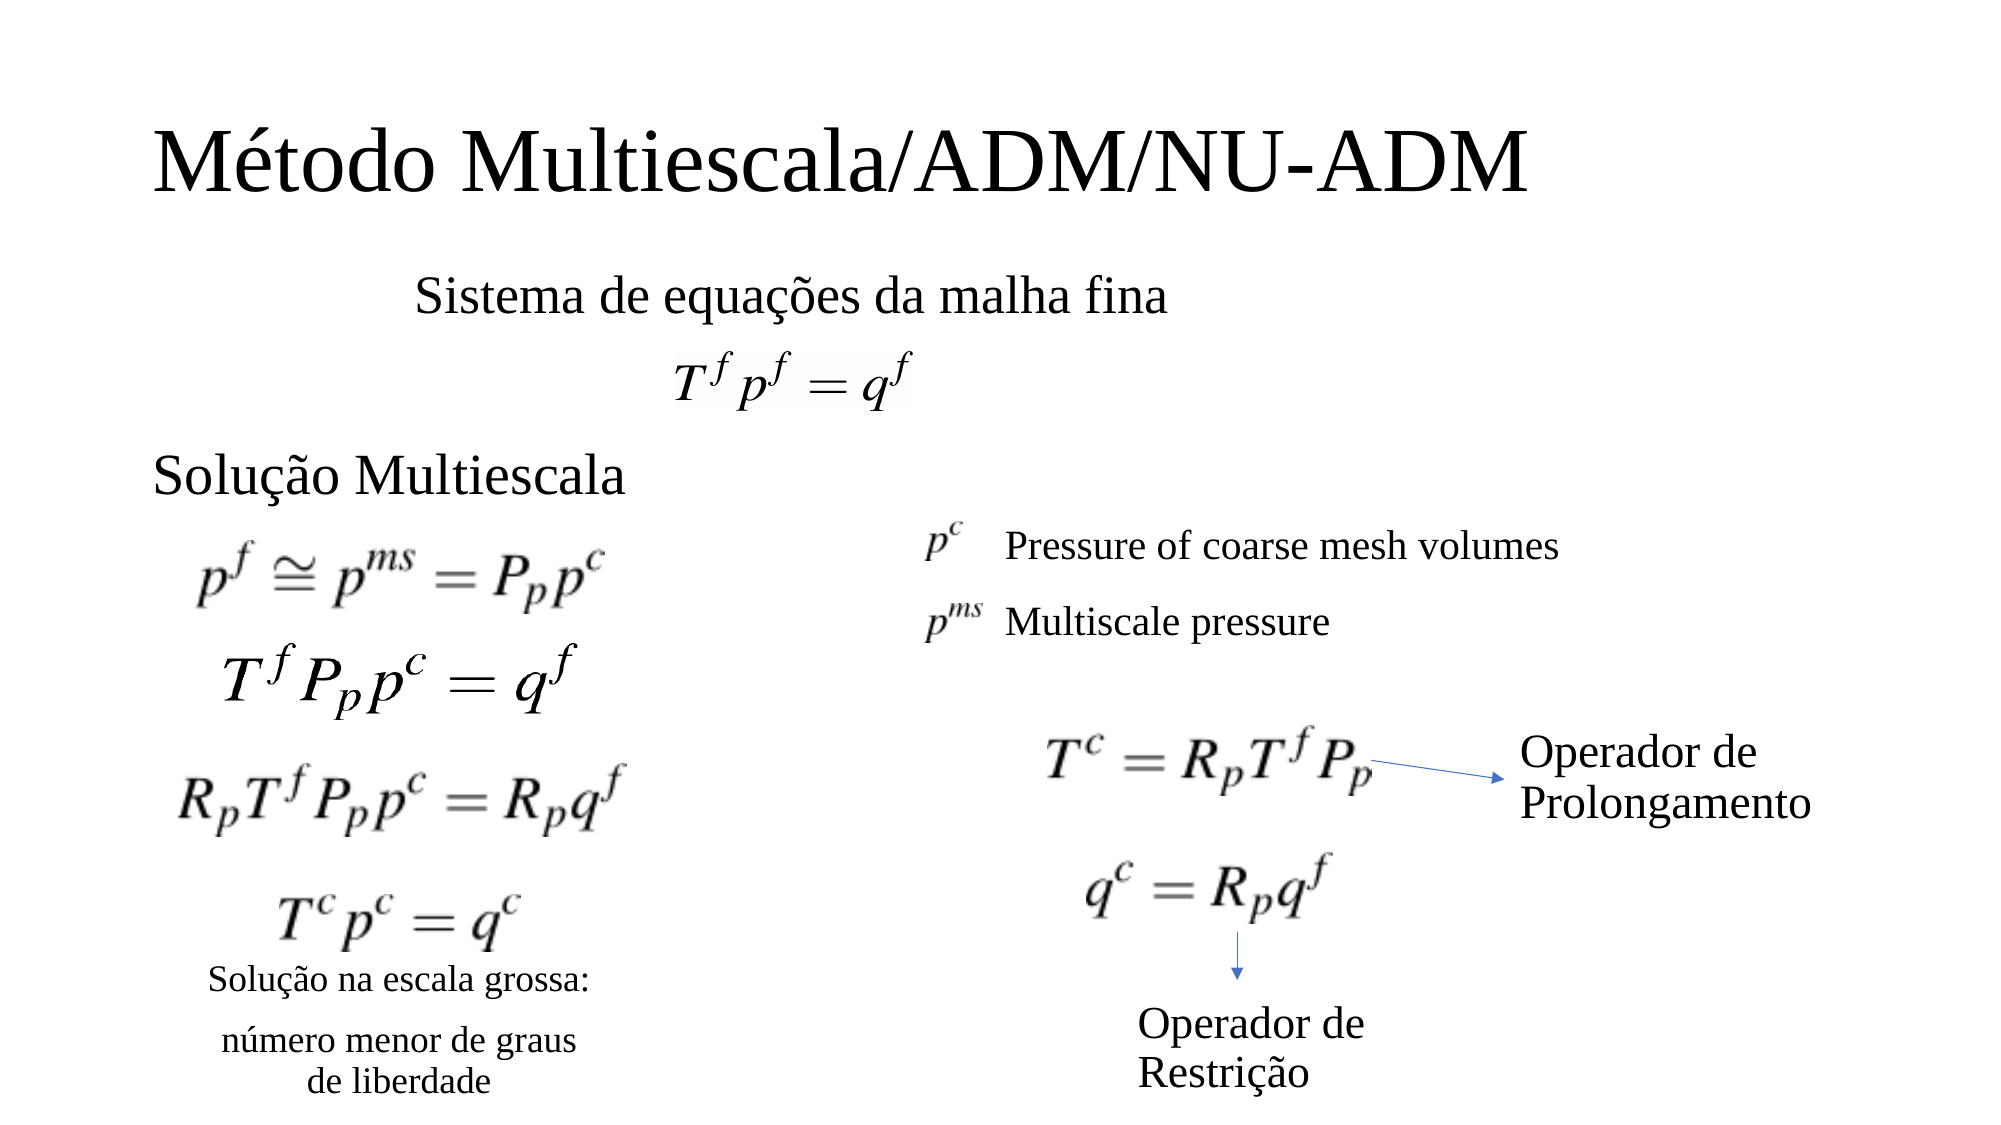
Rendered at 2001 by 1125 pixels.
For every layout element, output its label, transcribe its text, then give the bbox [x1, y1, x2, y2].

text_box Pressure of coarse mesh volumes [989, 510, 1579, 576]
picture [675, 351, 913, 411]
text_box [177, 540, 627, 952]
text_box Multiscale pressure [989, 586, 1396, 652]
text_box Operador de Prolongamento [1504, 718, 1828, 841]
text_box Operador de Restrição [1122, 991, 1446, 1113]
picture [924, 603, 983, 643]
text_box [1047, 725, 1372, 924]
list Solução Multiescala [137, 436, 948, 517]
text_box Solução na escala grossa: número menor de graus de liberdade [188, 952, 611, 1113]
text_box Sistema de equações da malha fina [399, 259, 1210, 339]
title Método Multiescala/ADM/NU-ADM [137, 53, 1863, 271]
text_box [1371, 760, 1505, 780]
picture [924, 521, 963, 561]
